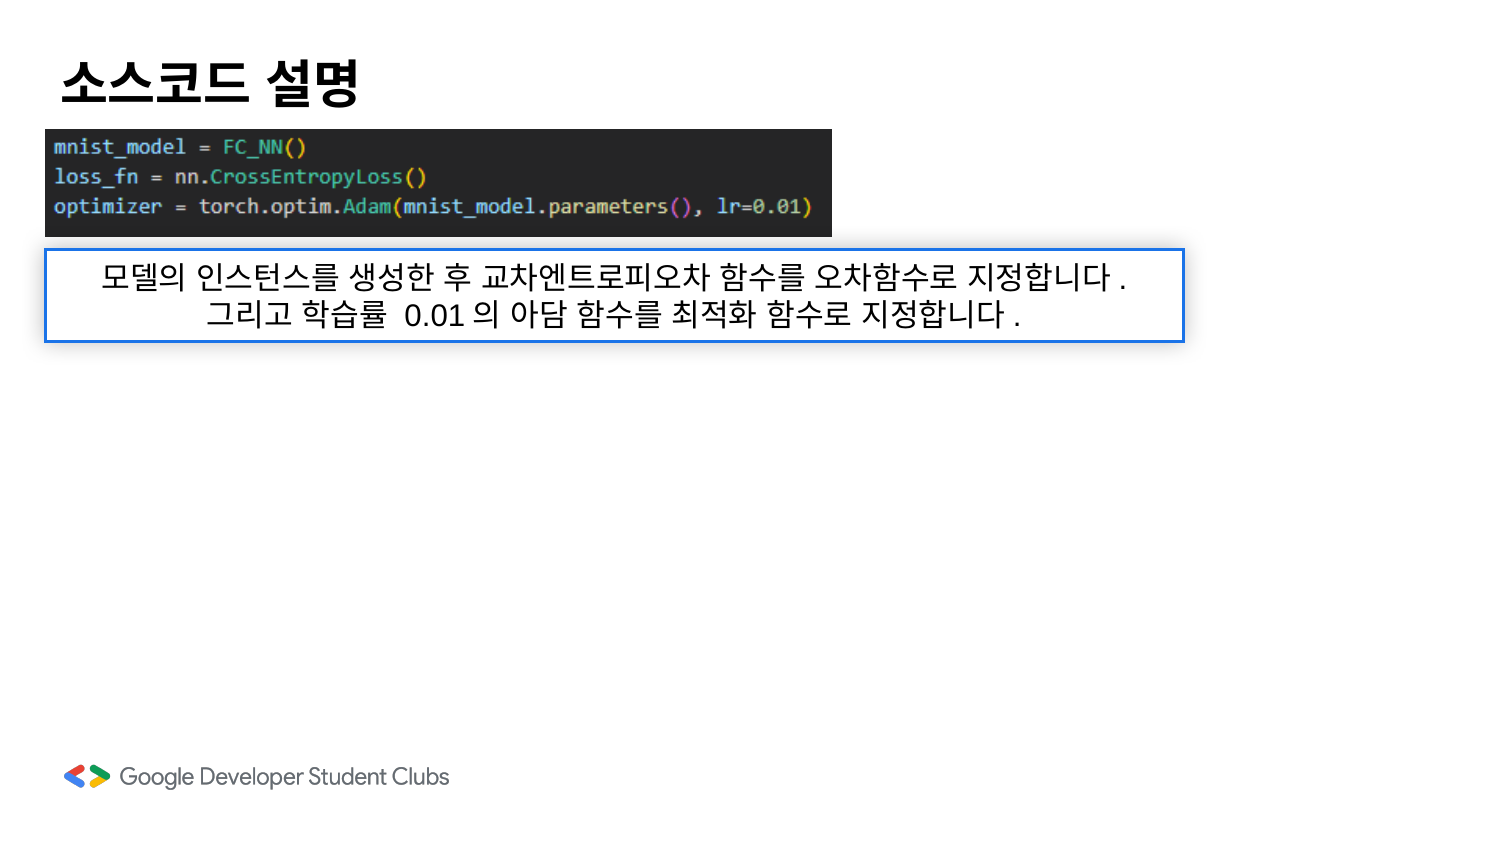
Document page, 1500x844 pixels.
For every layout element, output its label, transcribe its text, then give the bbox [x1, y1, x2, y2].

text_box 모델의 인스턴스를 생성한 후 교차엔트로피오차 함수를 오차함수로 지정합니다. 그리고 학습률 0.01의 아담 함수를 최적화 함수로 지정합니다. [45, 249, 1184, 342]
picture [64, 762, 449, 790]
picture [44, 128, 832, 238]
title 소스코드 설명 [45, 29, 506, 127]
